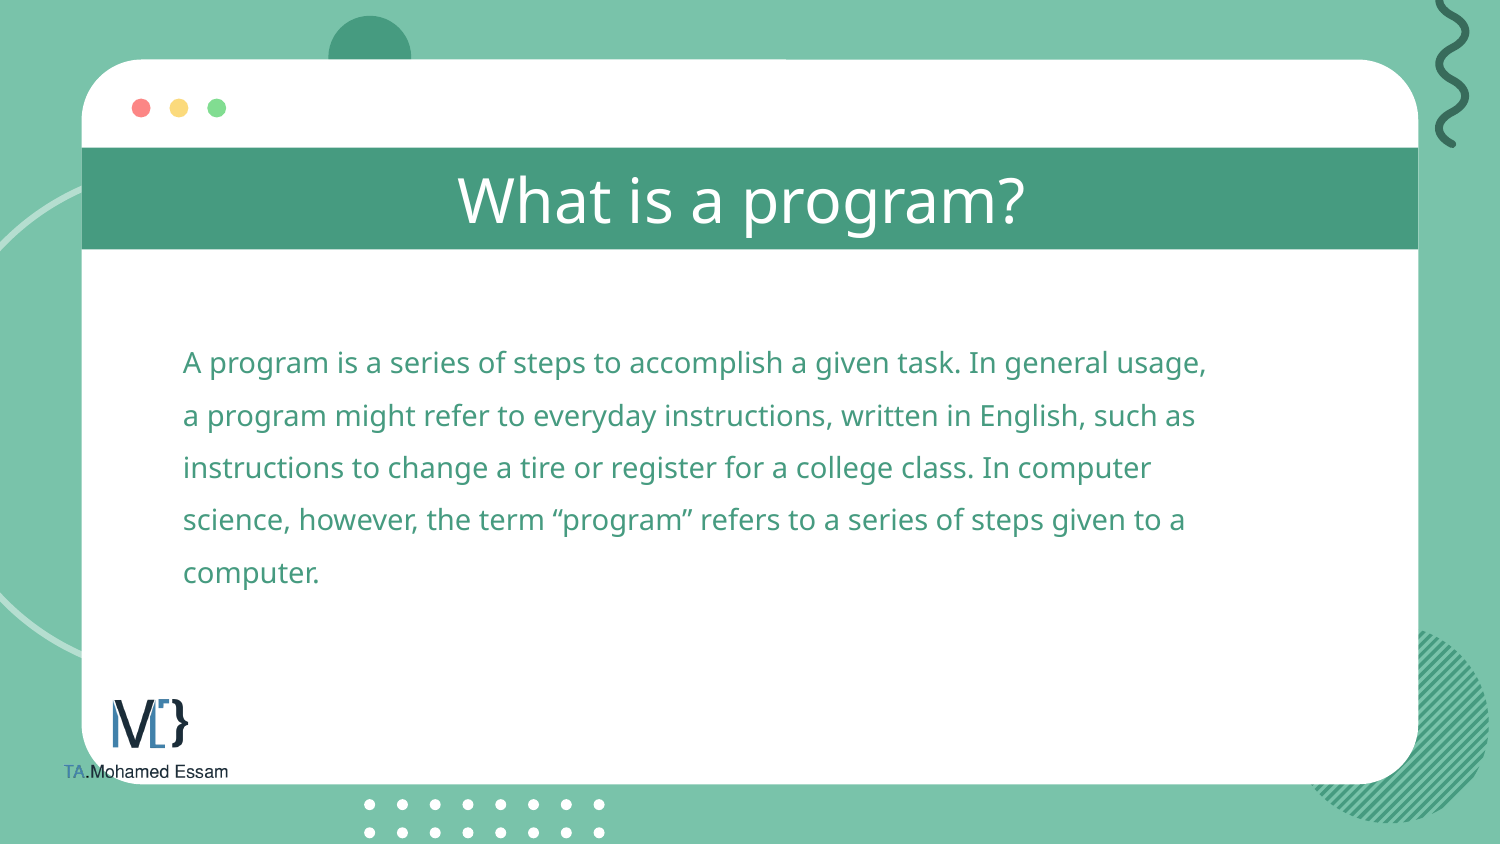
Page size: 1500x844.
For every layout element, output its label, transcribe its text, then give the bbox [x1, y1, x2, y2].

title What is a program? [81, 147, 1419, 250]
list A program is a series of steps to accomplish a given task. In general usage, a program might refer to everyday instructions, written in English, such as instructions to change a tire or register for a college class. In computer science, however, the term “program” refers to a series of steps given to a computer. [183, 326, 1223, 653]
picture [0, 504, 368, 844]
